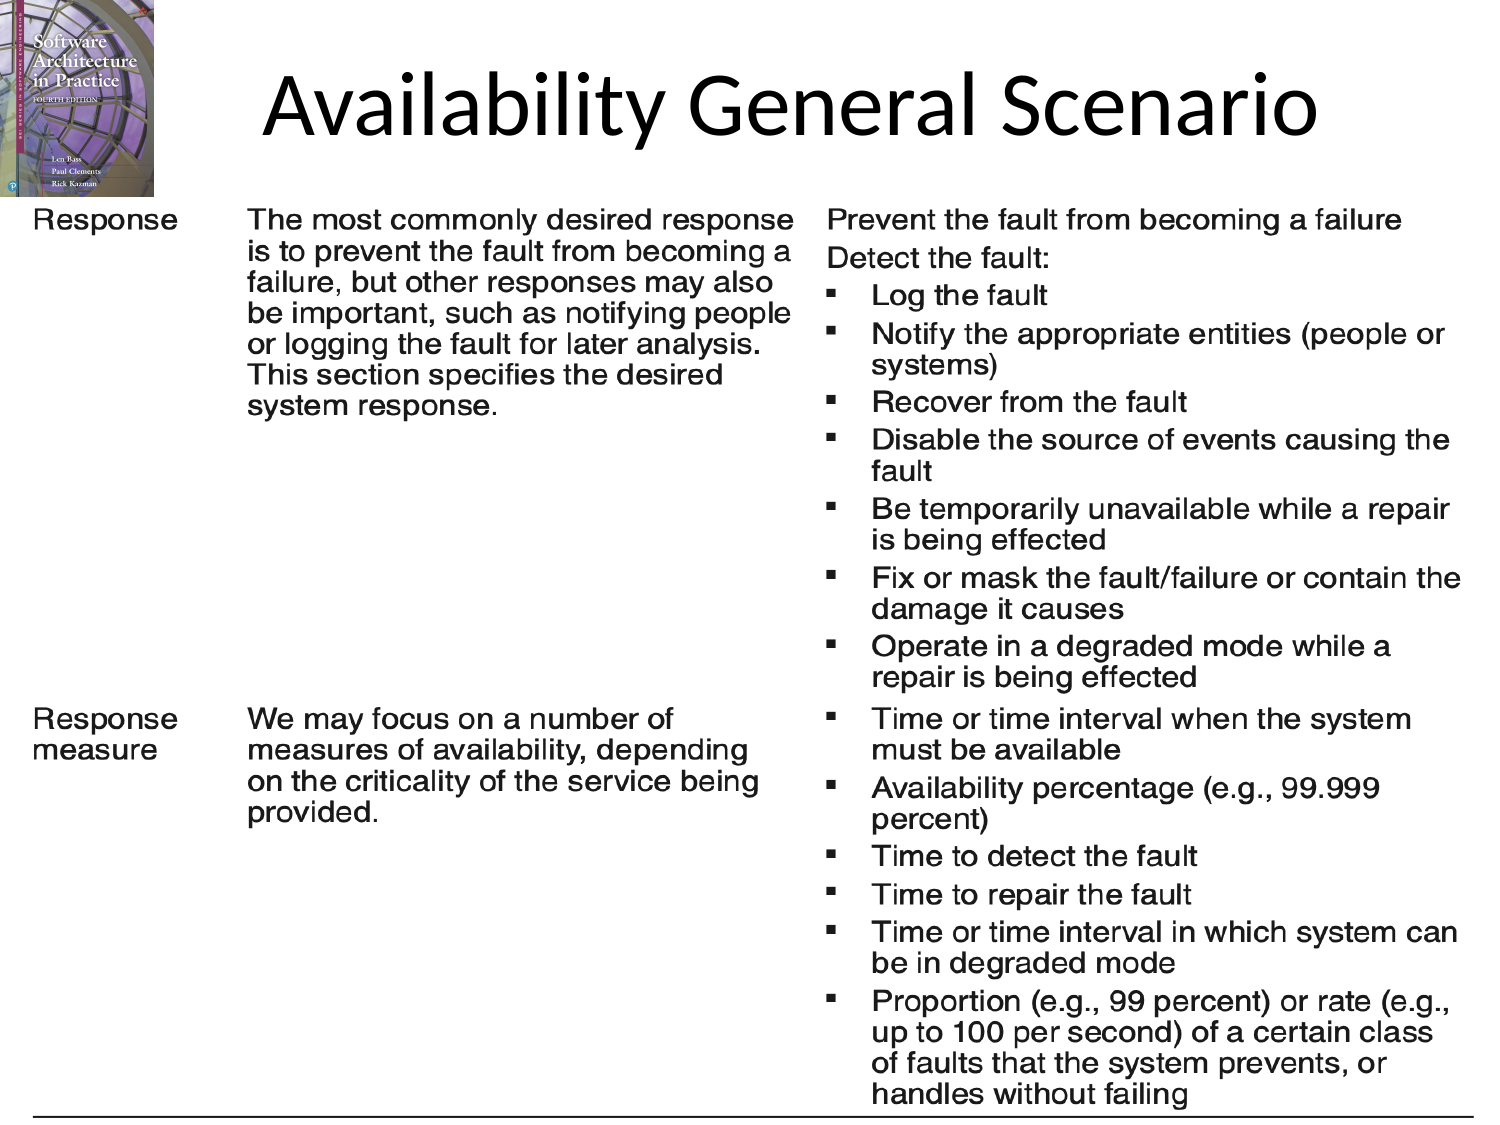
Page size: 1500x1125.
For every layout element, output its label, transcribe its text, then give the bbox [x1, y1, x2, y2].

picture [0, 0, 154, 197]
title Availability General Scenario [159, 45, 1425, 173]
picture [23, 200, 1477, 1125]
